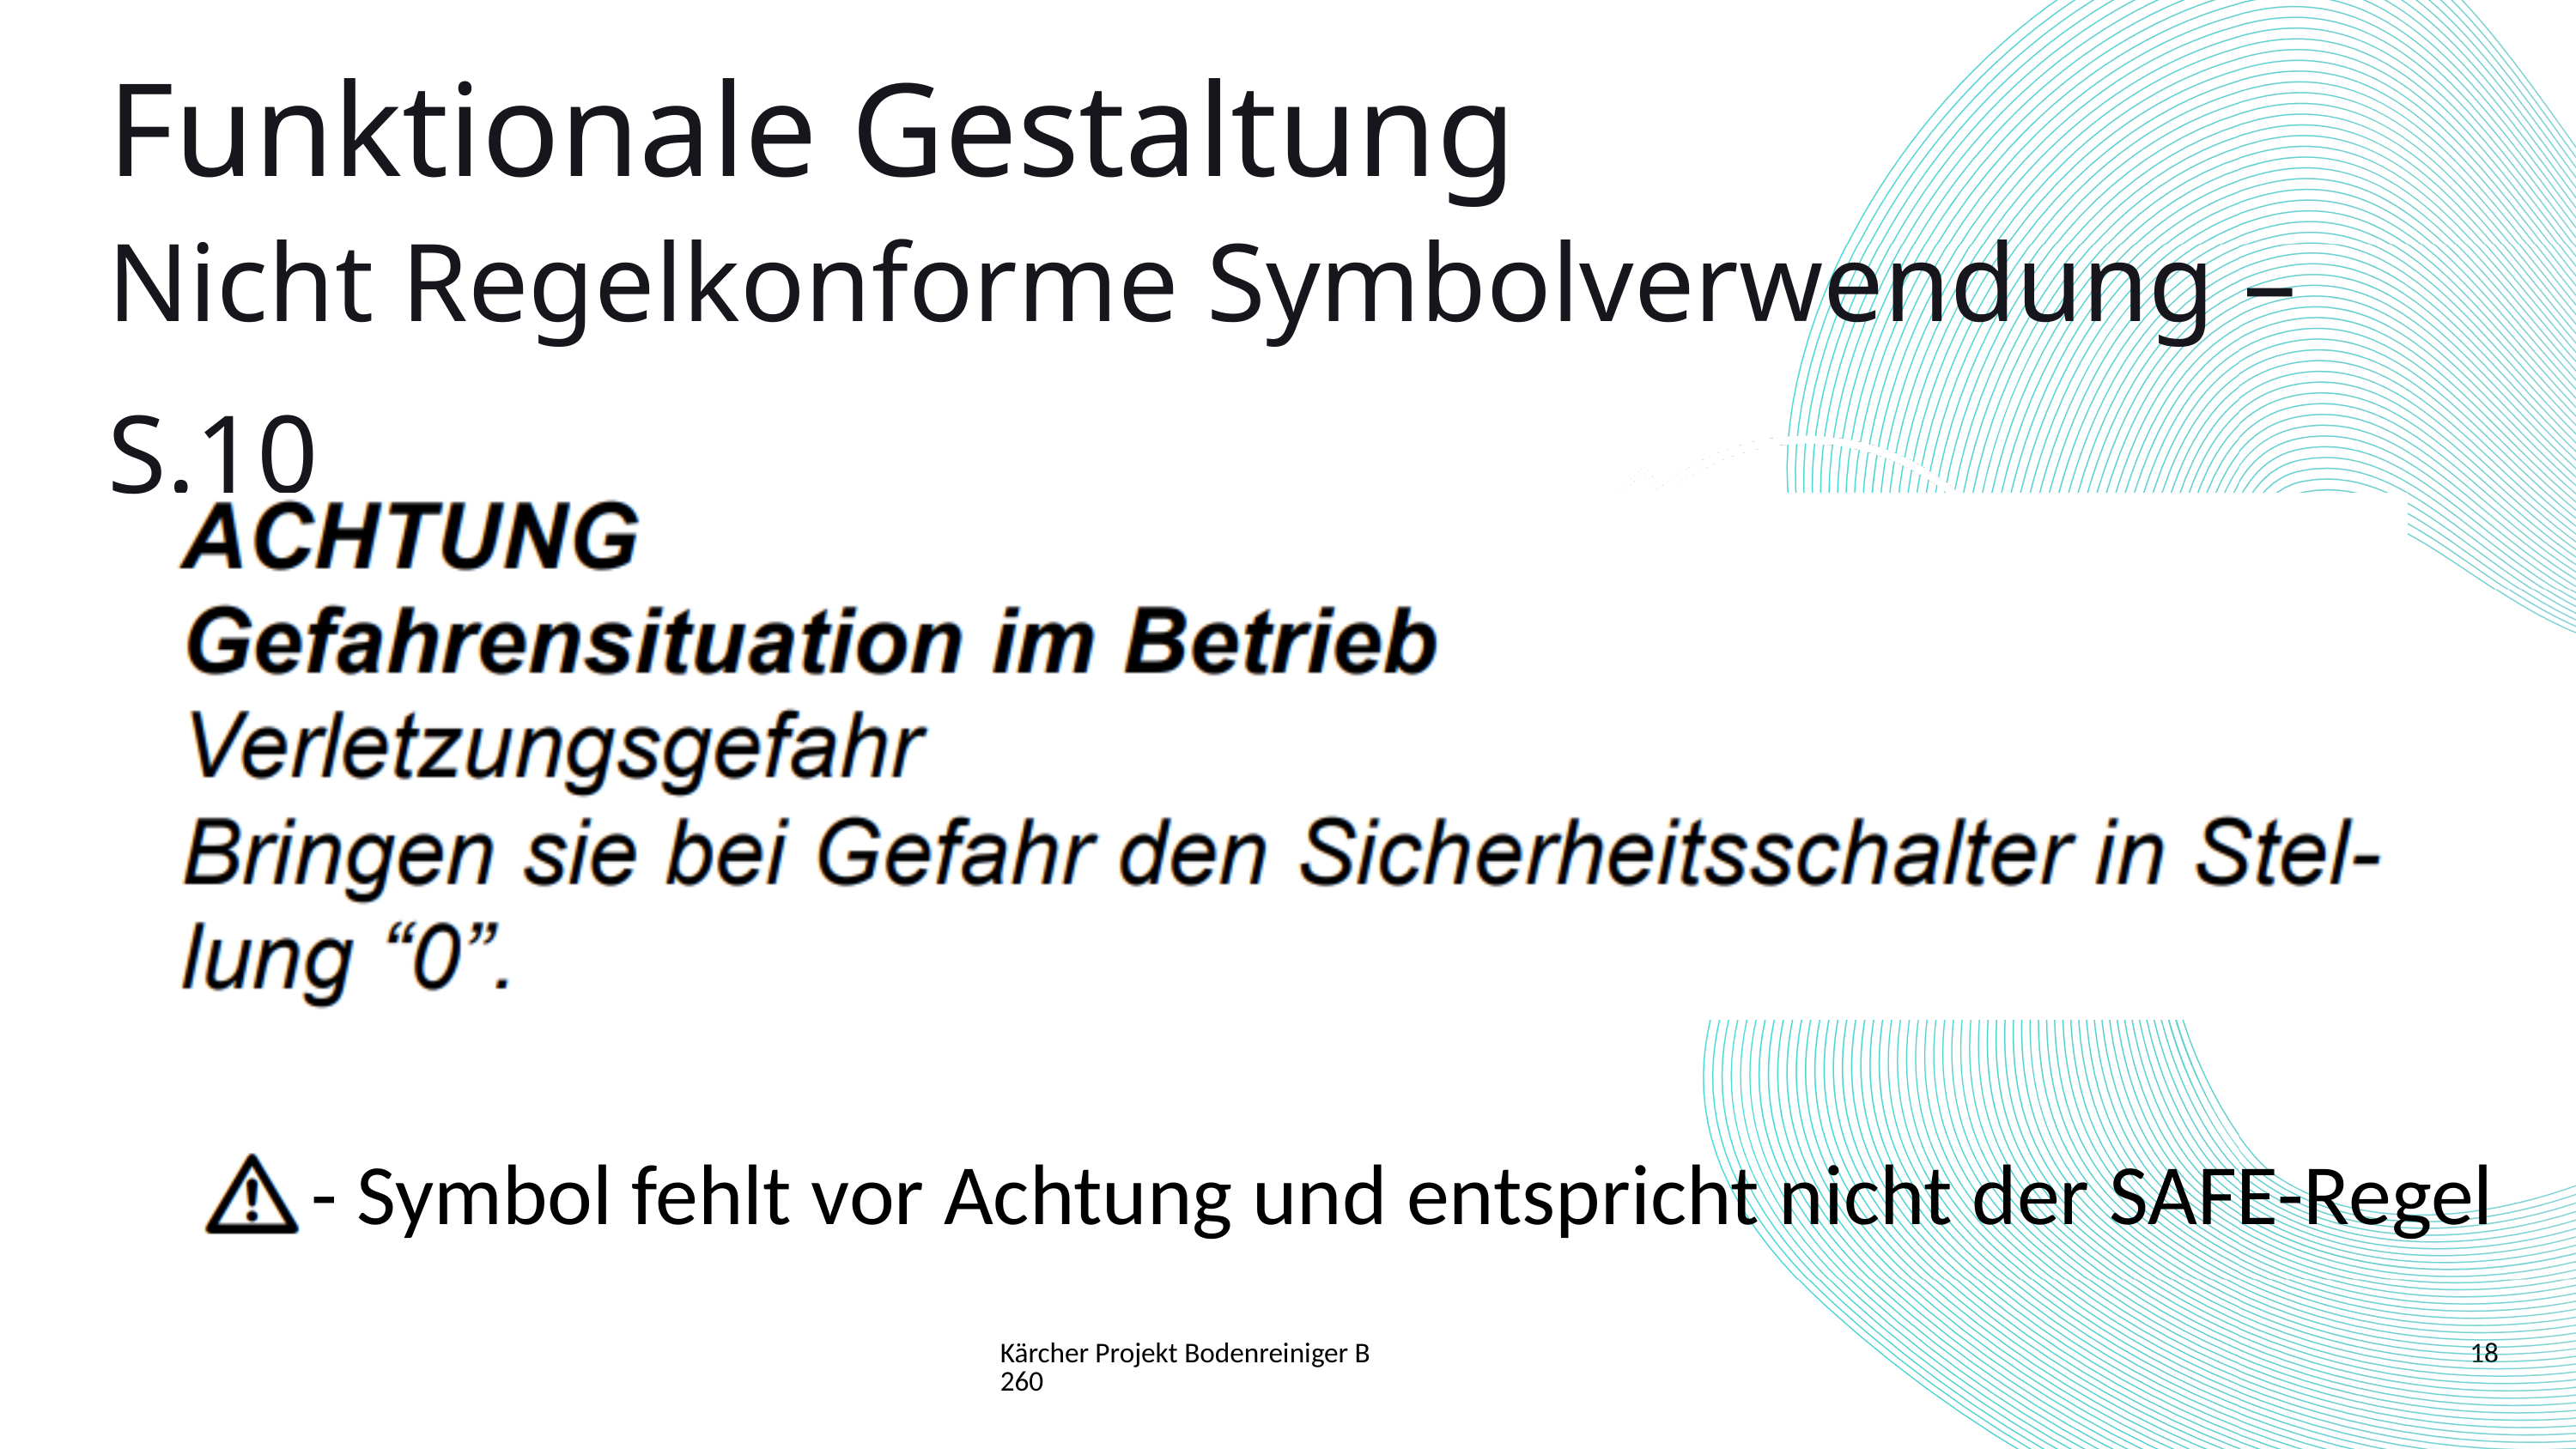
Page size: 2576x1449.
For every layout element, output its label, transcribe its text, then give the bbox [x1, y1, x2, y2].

text_box - Symbol fehlt vor Achtung und entspricht nicht der SAFE-Regel [311, 1138, 2512, 1242]
picture [168, 492, 2408, 1021]
picture [197, 1135, 306, 1243]
footer Kärcher Projekt Bodenreiniger B260 [987, 1325, 1395, 1377]
text_box [1658, 0, 2576, 1449]
slide_number 18 [2210, 1325, 2512, 1377]
text_box Funktionale Gestaltung [107, 30, 2447, 203]
text_box Nicht Regelkonforme Symbolverwendung – S.10 [107, 171, 2533, 515]
